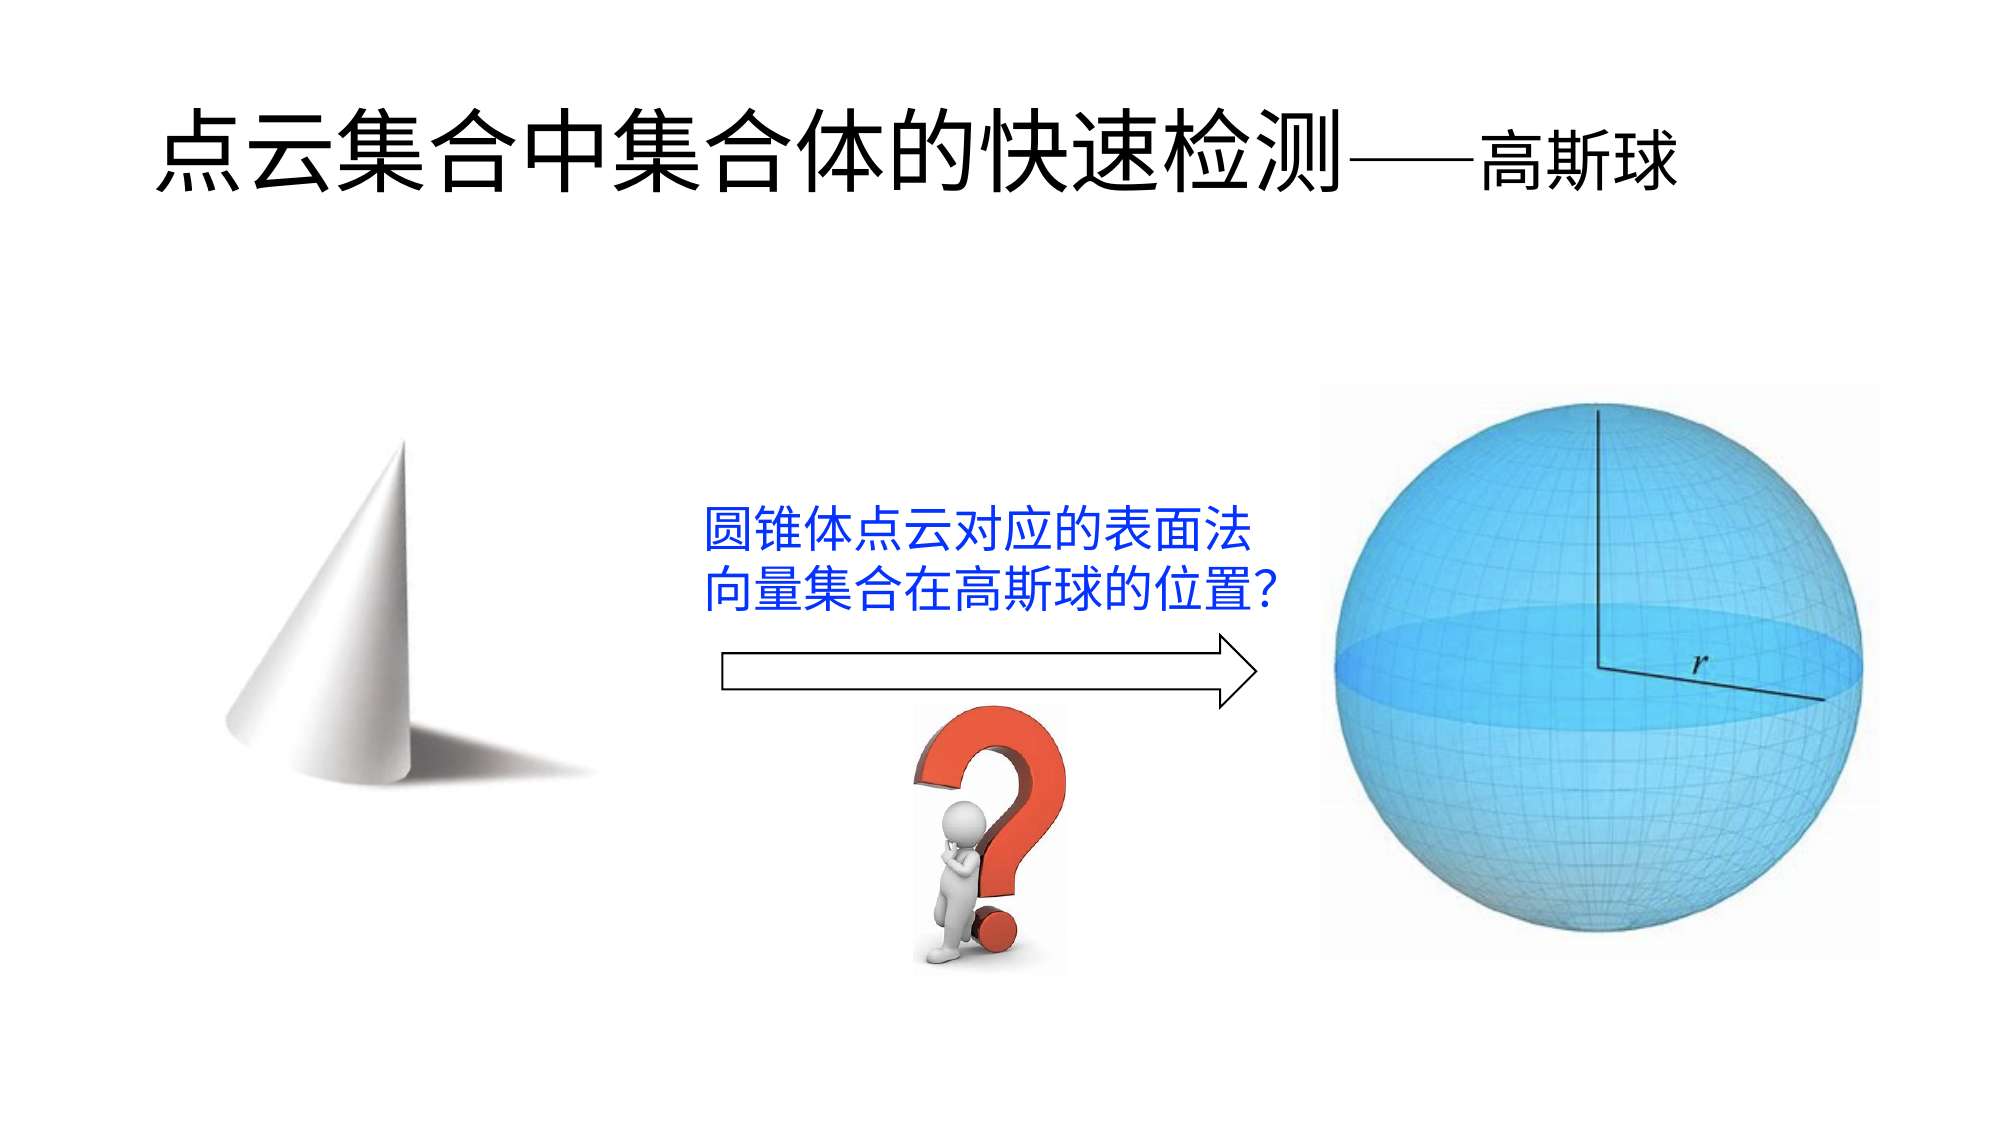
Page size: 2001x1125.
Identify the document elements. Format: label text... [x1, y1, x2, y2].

picture [198, 406, 677, 865]
picture [913, 703, 1066, 975]
text_box 圆锥体点云对应的表面法向量集合在高斯球的位置？ [678, 489, 1279, 625]
picture [1321, 384, 1880, 959]
text_box [721, 632, 1258, 710]
title 点云集合中集合体的快速检测——高斯球 [137, 82, 1863, 230]
